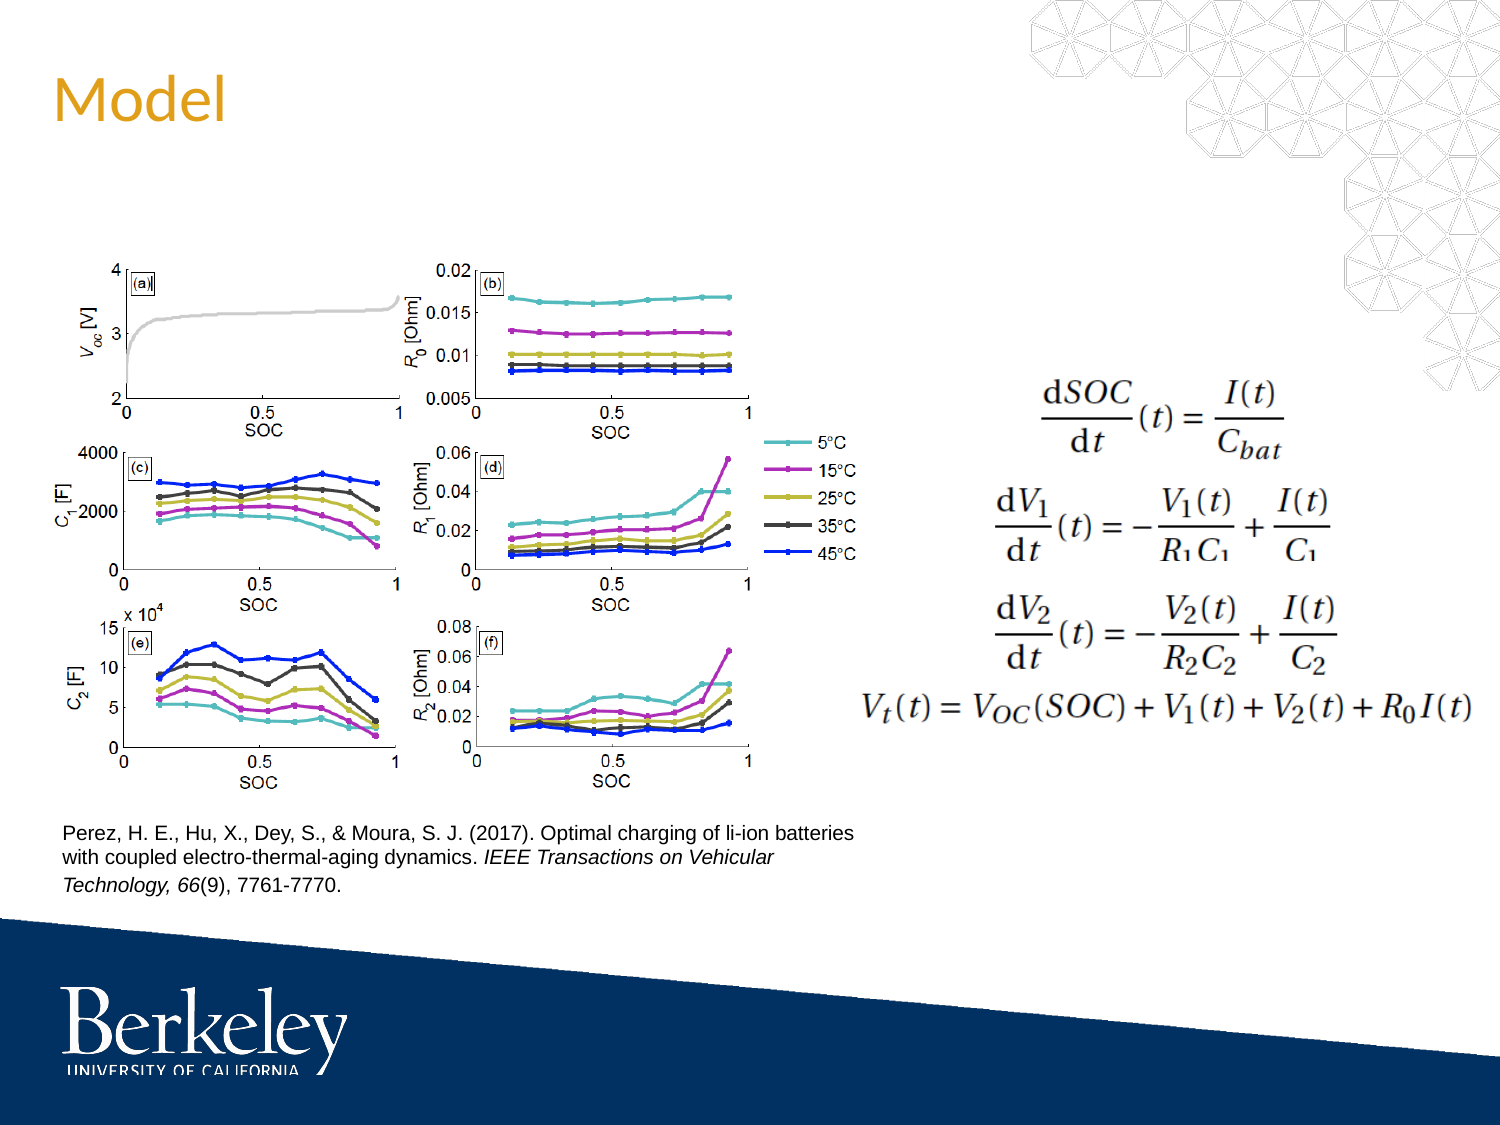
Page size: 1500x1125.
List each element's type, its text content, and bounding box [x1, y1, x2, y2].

text_box Perez, H. E., Hu, X., Dey, S., & Moura, S. J. (2017). Optimal charging of li-ion batteries with coupled electro-thermal-aging dynamics. IEEE Transactions on Vehicular Technology, 66(9), 7761-7770. [47, 826, 875, 928]
title Model [37, 0, 1400, 189]
picture [0, 918, 1500, 1125]
picture [10, 0, 1500, 818]
